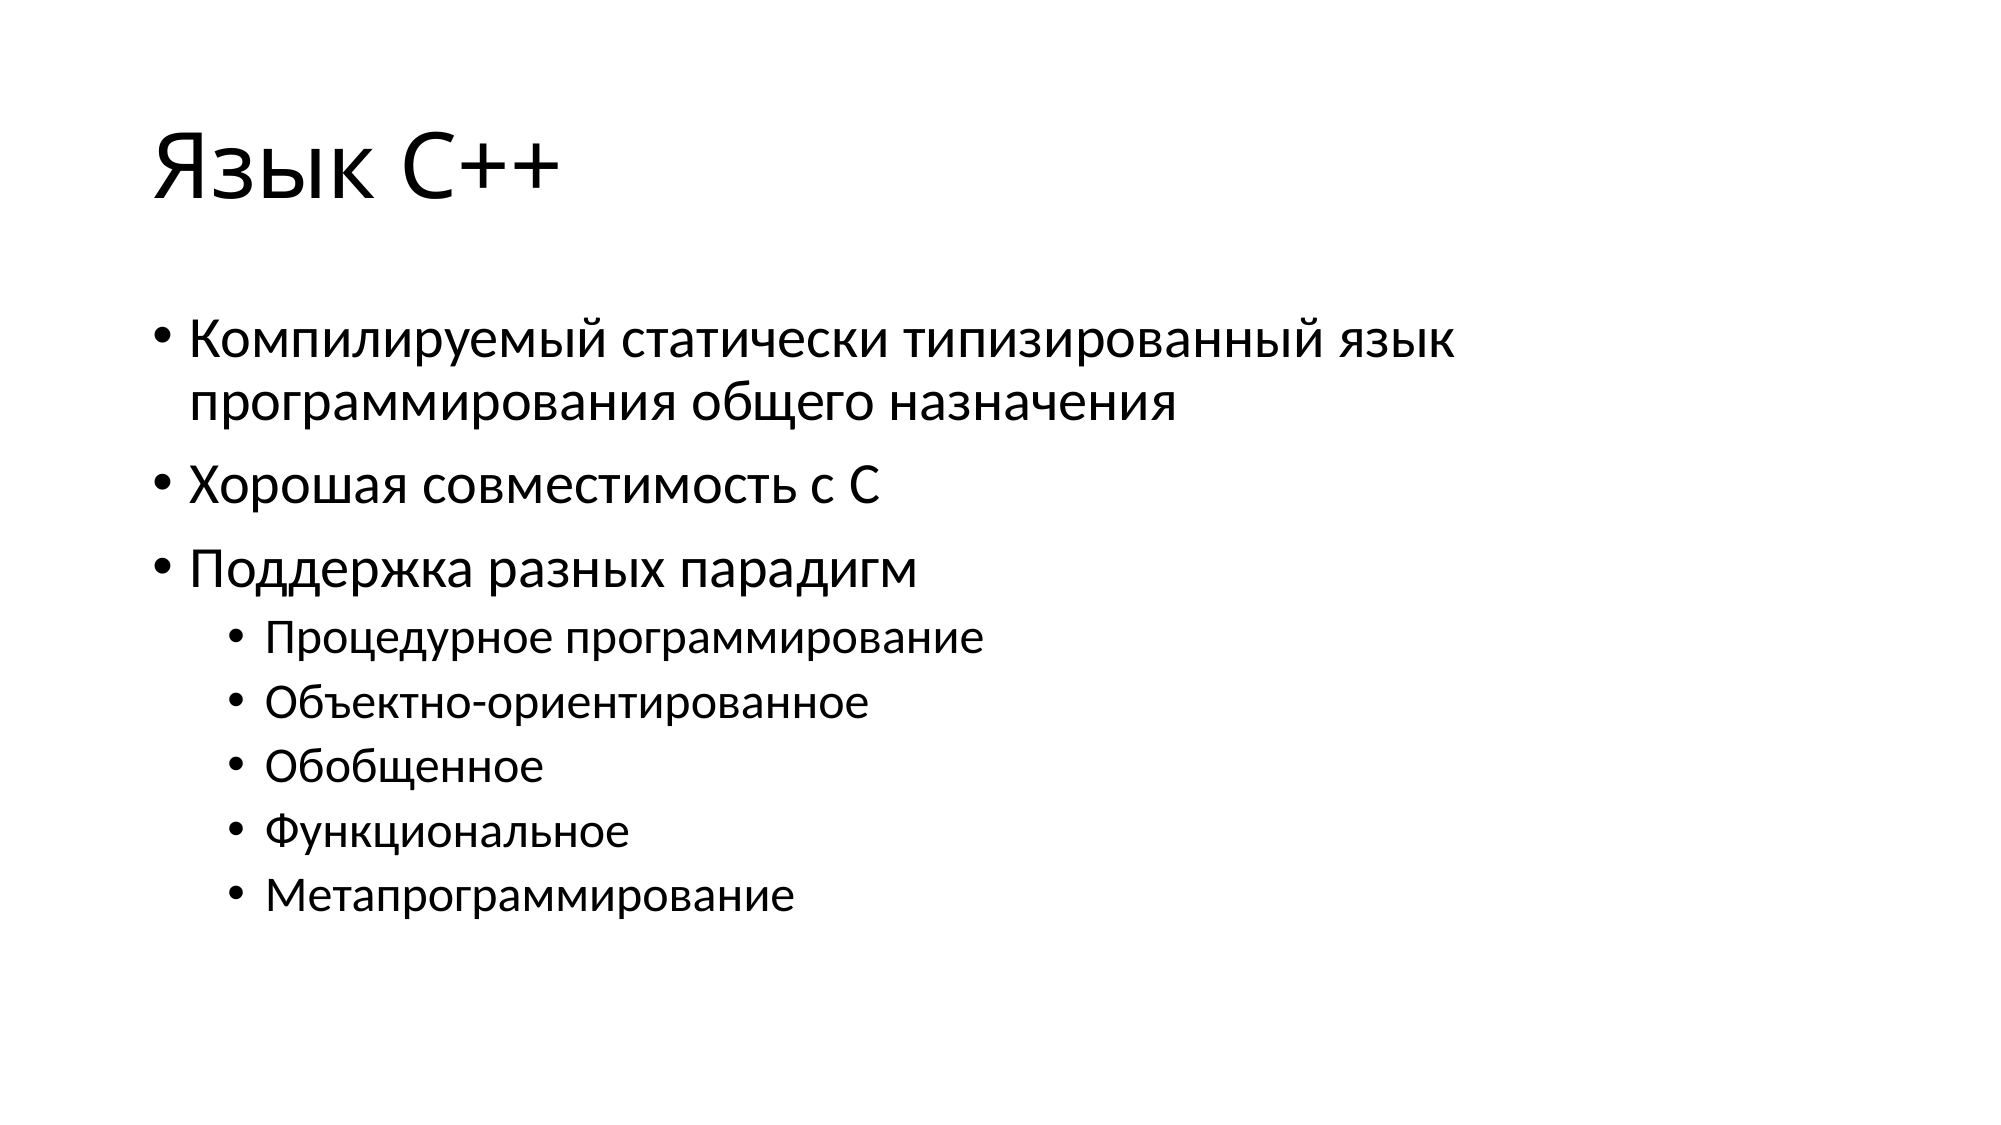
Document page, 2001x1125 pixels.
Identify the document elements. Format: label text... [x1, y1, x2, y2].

list Компилируемый статически типизированный язык программирования общего назначения Хорошая совместимость с C Поддержка разных парадигм Процедурное программирование Объектно-ориентированное Обобщенное Функциональное Метапрограммирование [137, 299, 1863, 1014]
title Язык С++ [137, 59, 1863, 278]
